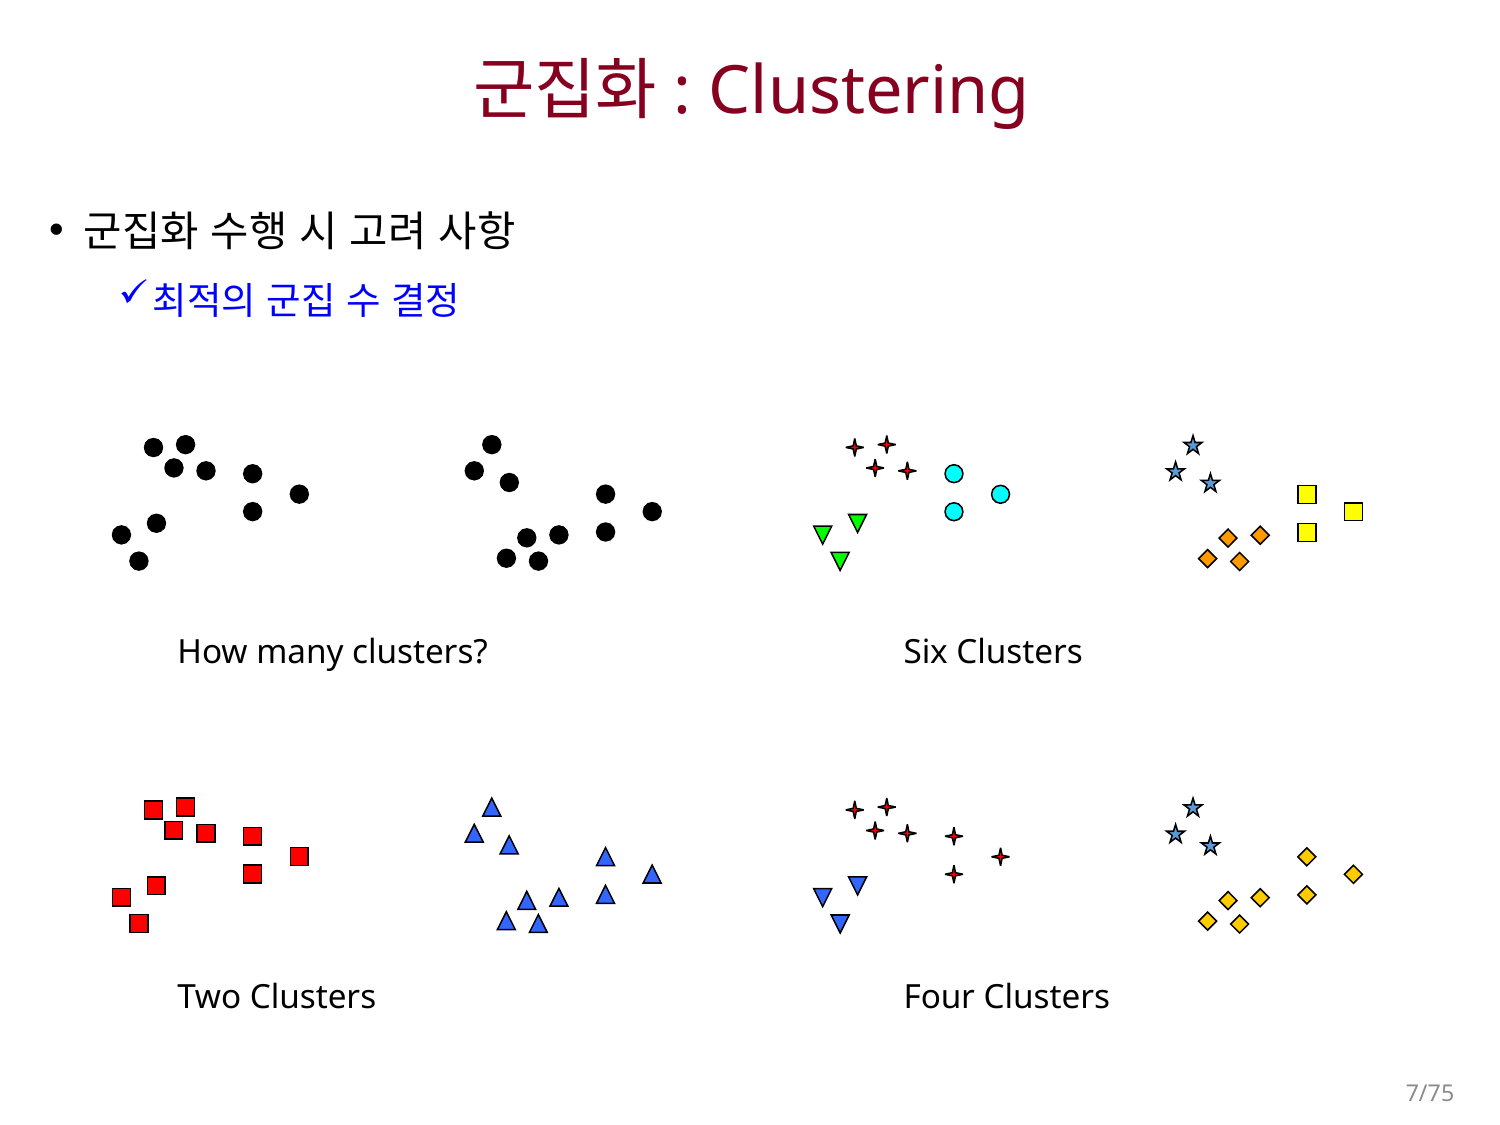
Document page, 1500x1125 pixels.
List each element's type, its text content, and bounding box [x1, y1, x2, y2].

text_box How many clusters? [162, 623, 538, 678]
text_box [112, 798, 662, 933]
text_box Four Clusters [888, 967, 1264, 1023]
text_box Two Clusters [162, 967, 538, 1023]
text_box Six Clusters [888, 623, 1264, 678]
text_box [112, 435, 662, 571]
slide_number 7/75 [1131, 1071, 1470, 1116]
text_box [813, 798, 1363, 933]
title 군집화: Clustering [34, 37, 1470, 147]
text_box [813, 435, 1363, 571]
list 군집화 수행 시 고려 사항 최적의 군집 수 결정 [34, 181, 1470, 1059]
